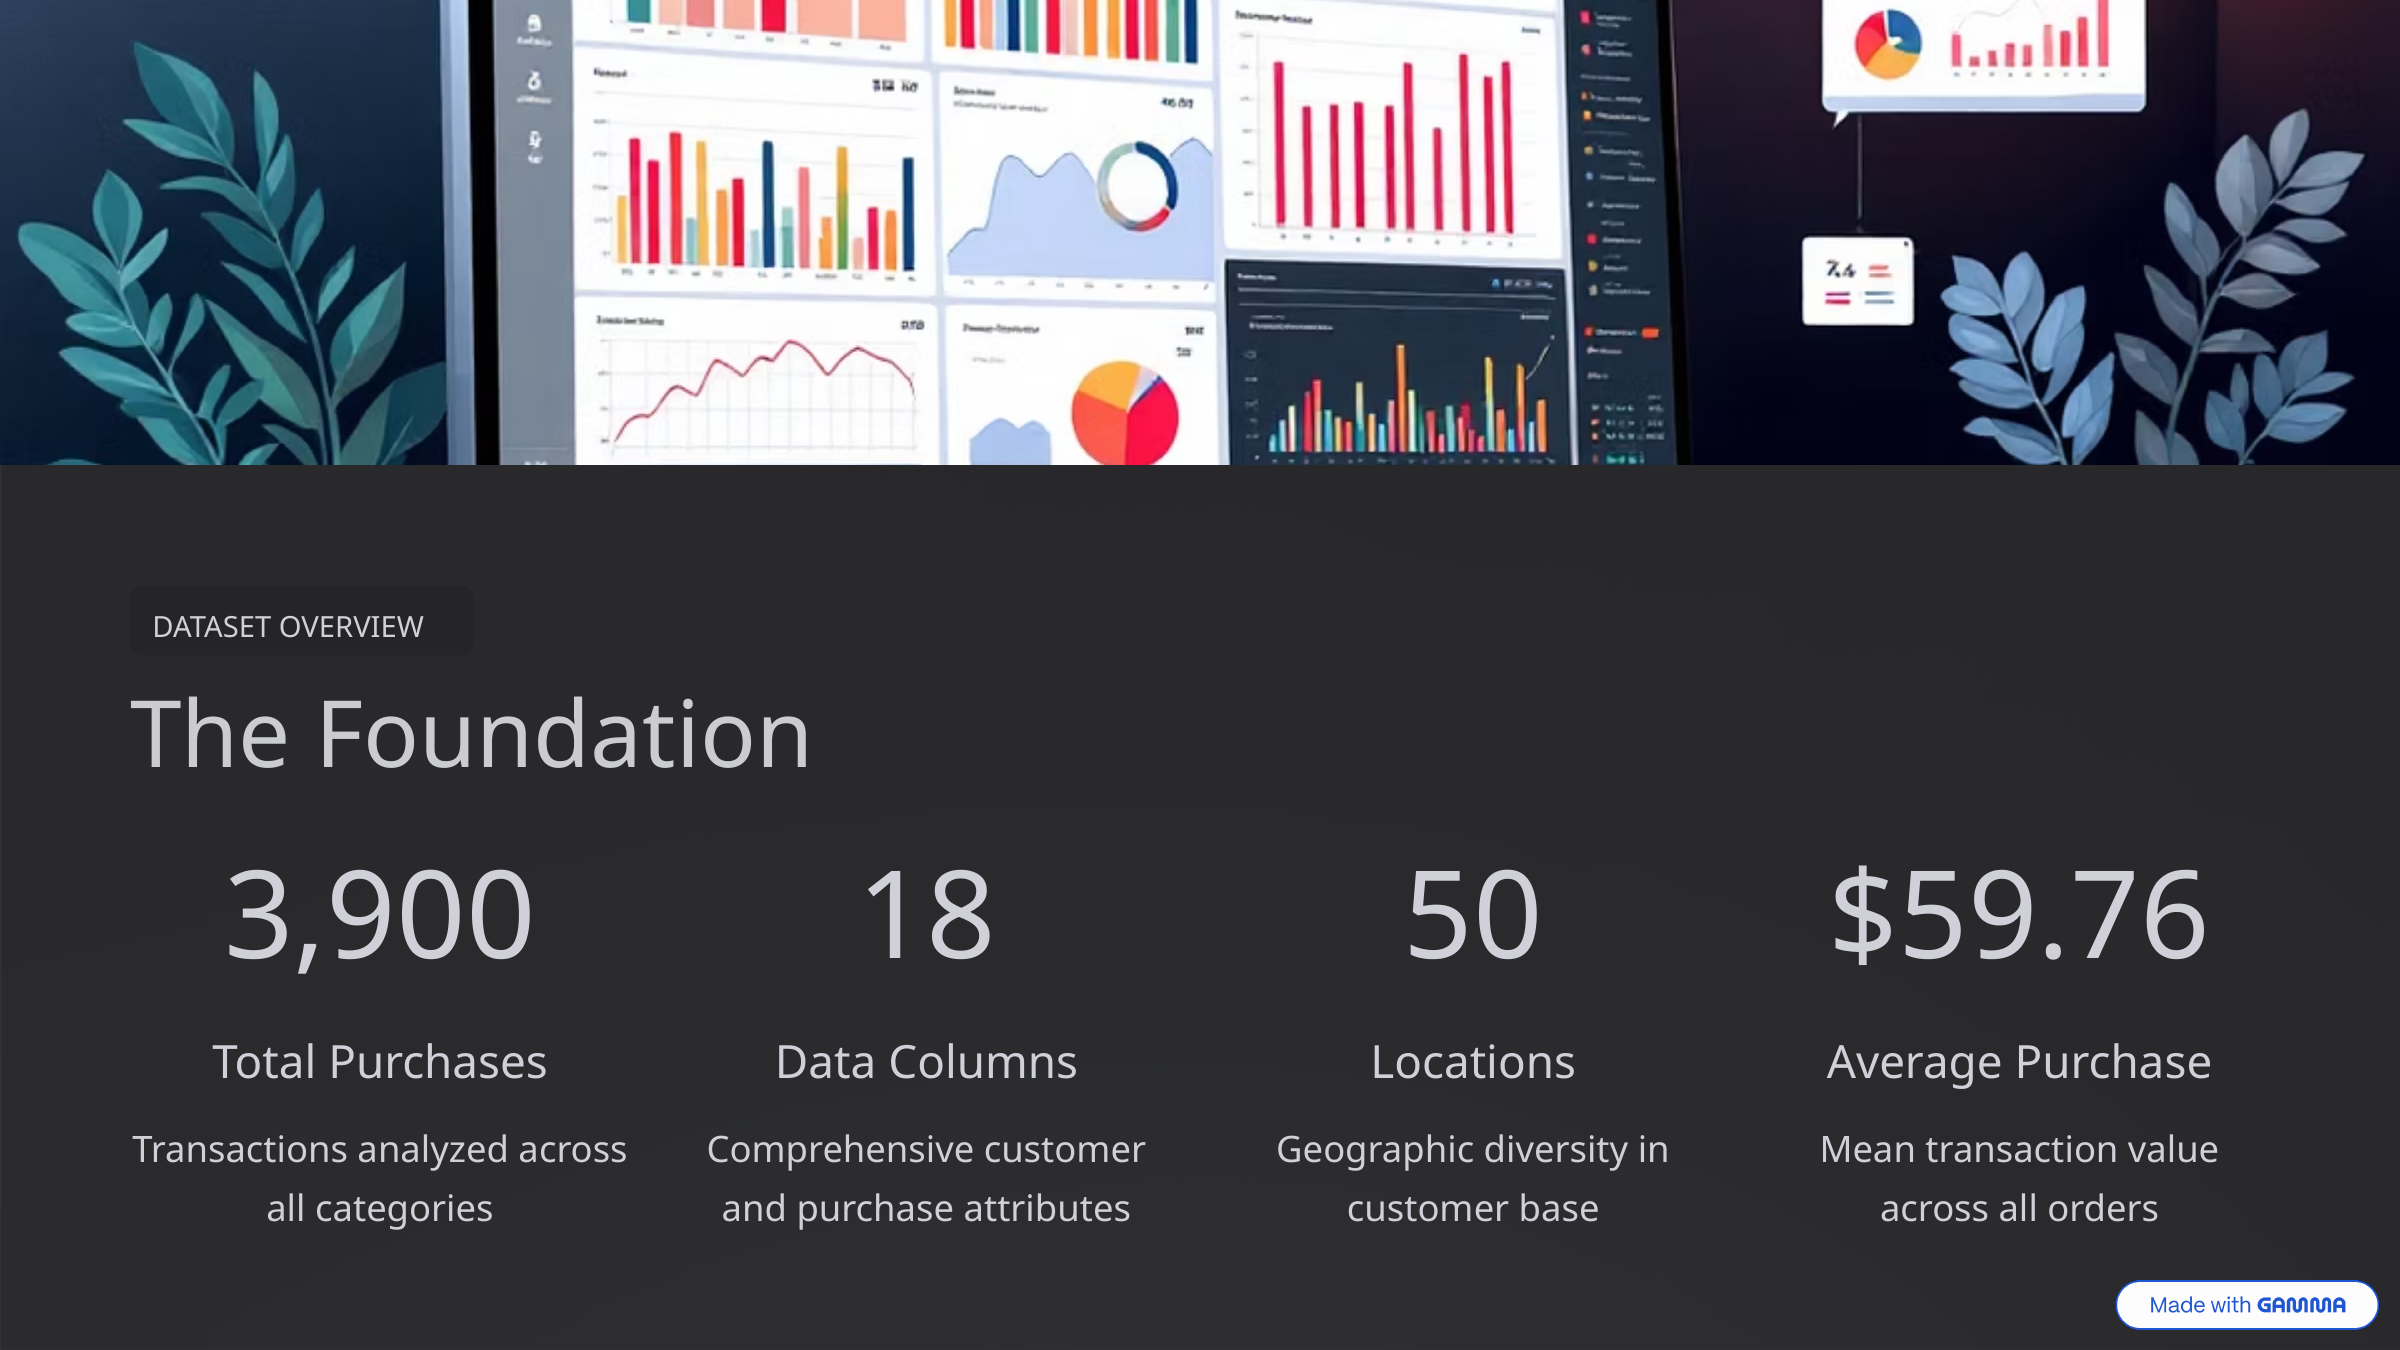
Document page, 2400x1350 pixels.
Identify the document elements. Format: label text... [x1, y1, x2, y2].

text_box Locations [1240, 1030, 1706, 1089]
text_box DATASET OVERVIEW [152, 596, 452, 645]
text_box 18 [676, 860, 1177, 984]
text_box [130, 585, 474, 656]
text_box Mean transaction value across all orders [1769, 1110, 2270, 1230]
text_box Transactions analyzed across all categories [130, 1110, 631, 1230]
text_box 3,900 [130, 860, 631, 984]
text_box Average Purchase [1787, 1030, 2253, 1089]
text_box The Foundation [130, 670, 1061, 787]
text_box Geographic diversity in customer base [1223, 1110, 1724, 1230]
text_box Comprehensive customer and purchase attributes [676, 1110, 1177, 1230]
text_box 50 [1223, 860, 1724, 984]
text_box $59.76 [1769, 860, 2270, 984]
picture [2106, 1271, 2389, 1339]
picture [0, 0, 2400, 466]
text_box Total Purchases [147, 1030, 613, 1089]
text_box Data Columns [694, 1030, 1160, 1089]
